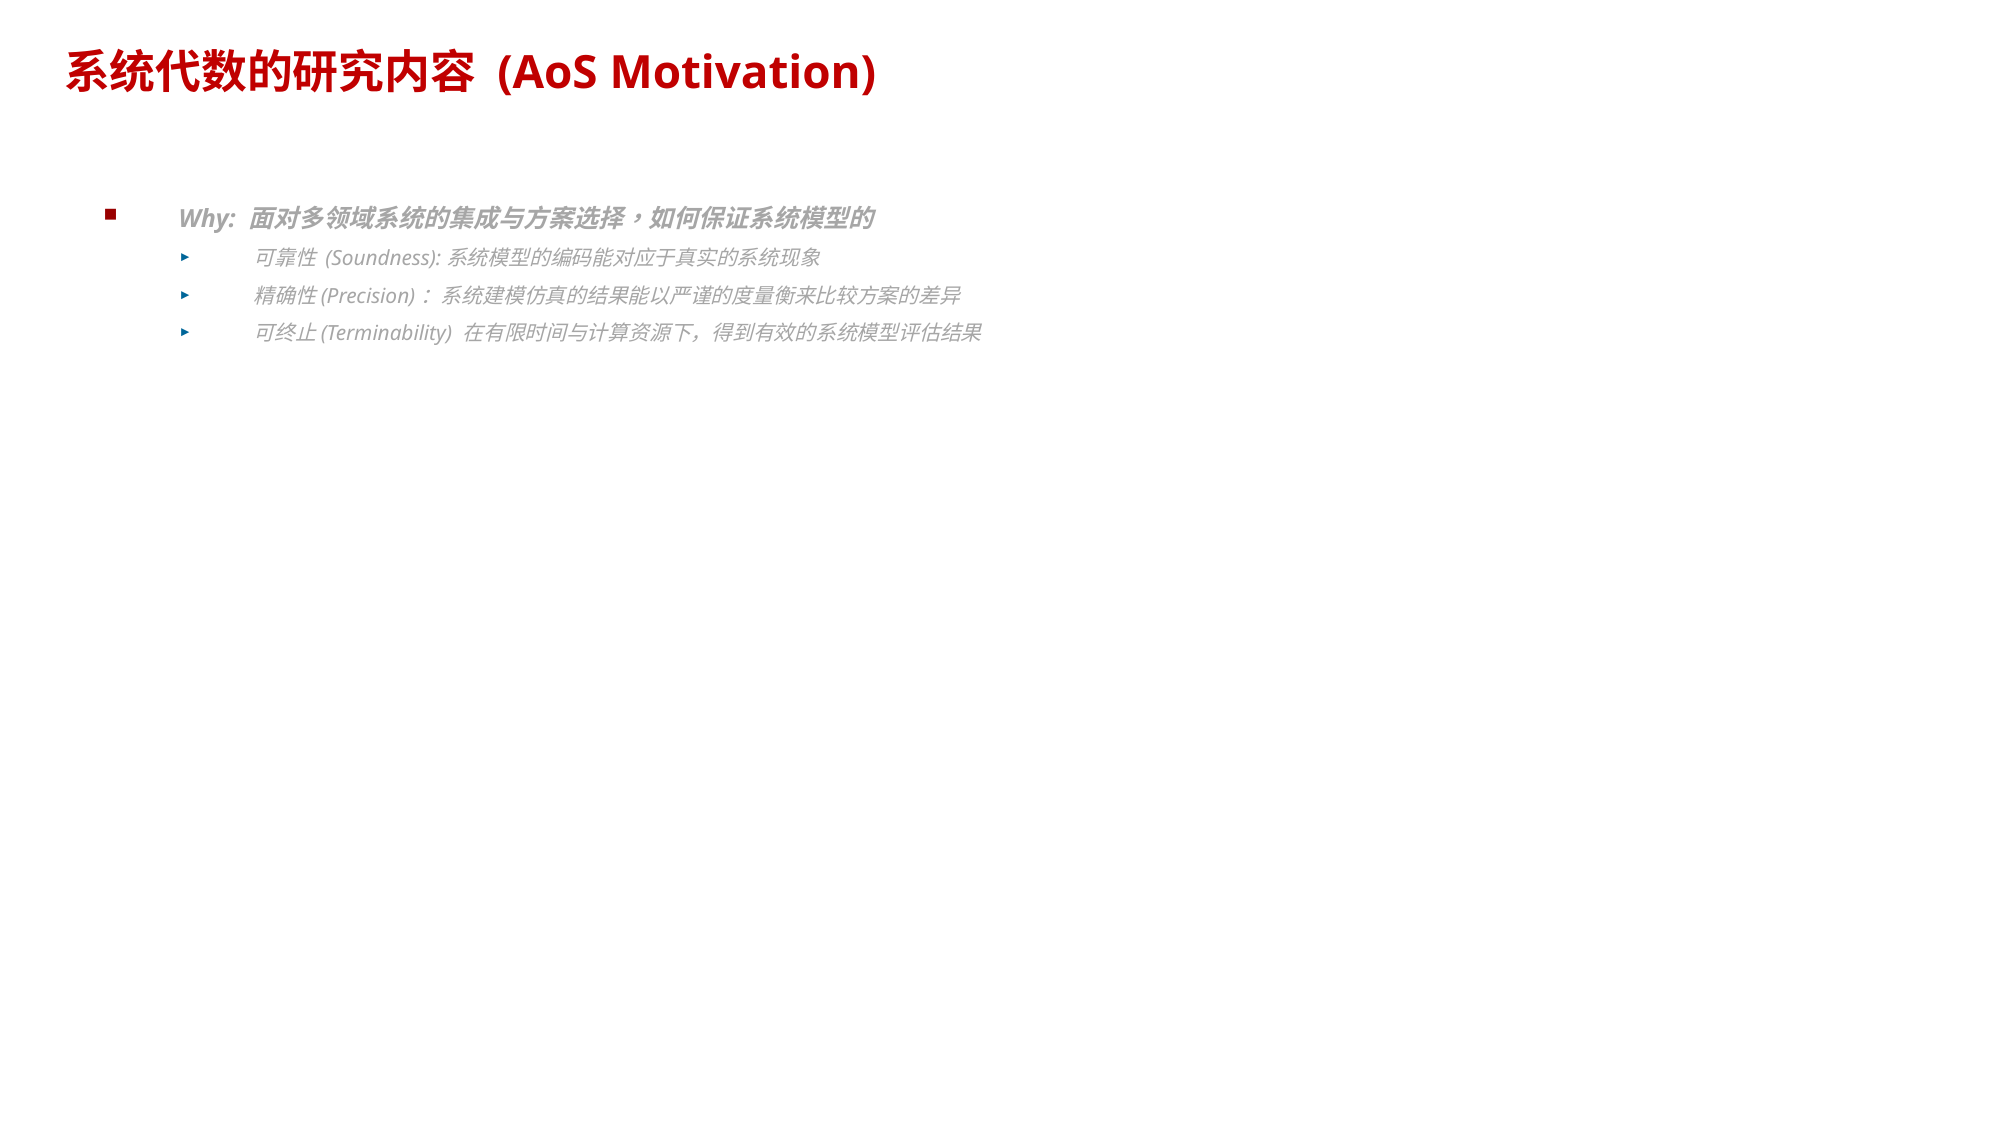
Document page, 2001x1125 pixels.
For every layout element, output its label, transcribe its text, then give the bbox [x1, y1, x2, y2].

text_box Why: 面对多领域系统的集成与方案选择，如何保证系统模型的 可靠性 (Soundness):系统模型的编码能对应于真实的系统现象 精确性(Precision)：系统建模仿真的结果能以严谨的度量衡来比较方案的差异 可终止(Terminability) 在有限时间与计算资源下，得到有效的系统模型评估结果 [88, 179, 1916, 643]
title 系统代数的研究内容 (AoS Motivation) [44, 35, 1846, 113]
